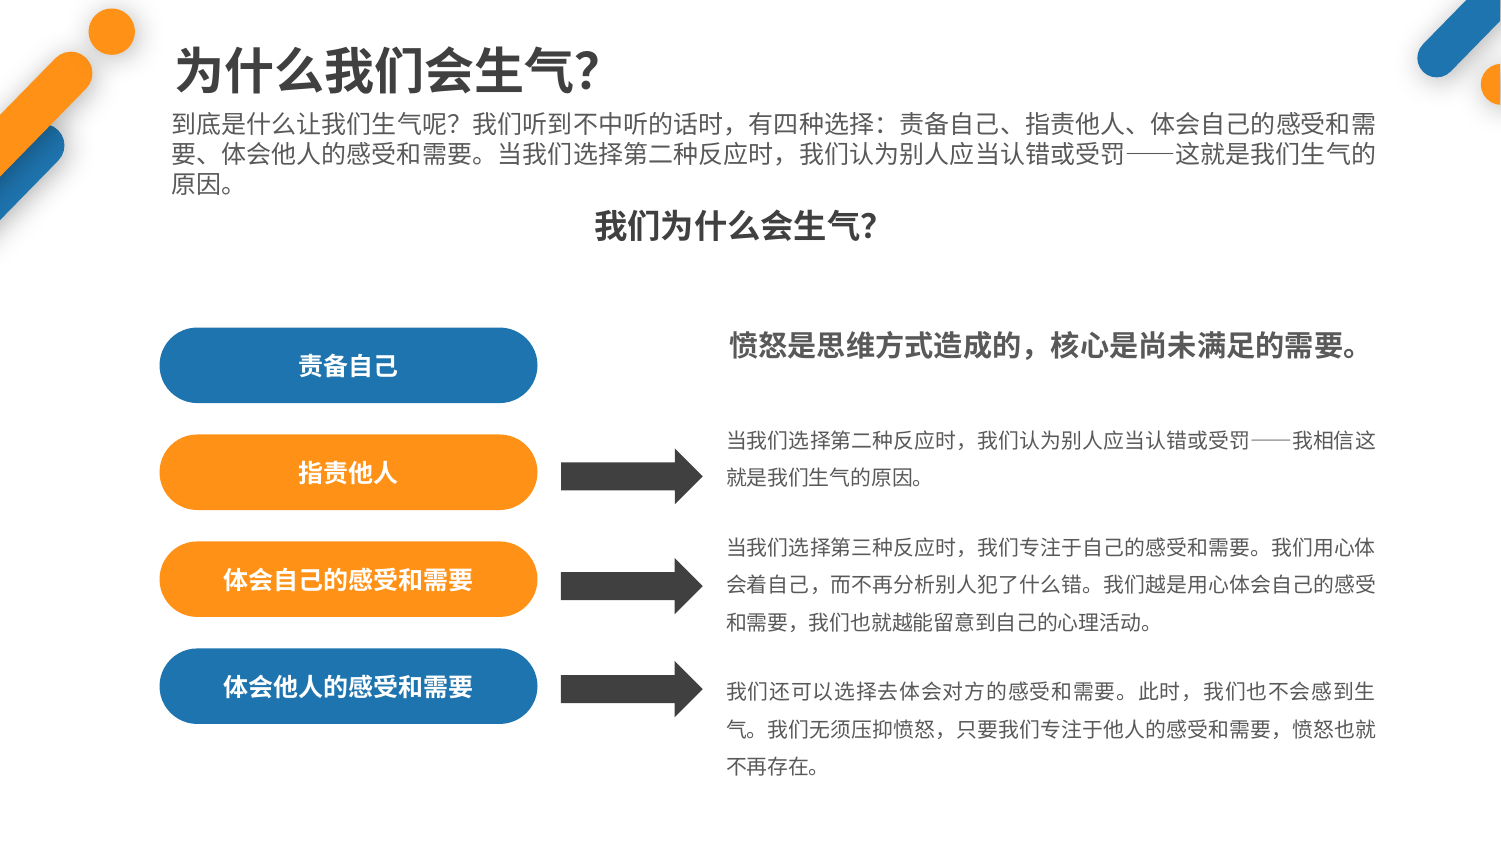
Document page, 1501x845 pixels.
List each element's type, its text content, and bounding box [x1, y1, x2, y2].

text_box 到底是什么让我们生气呢？我们听到不中听的话时，有四种选择：责备自己、指责他人、体会自己的感受和需要、体会他人的感受和需要。当我们选择第二种反应时，我们认为别人应当认错或受罚——这就是我们生气的原因。 [171, 108, 1377, 199]
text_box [159, 327, 1376, 777]
text_box 我们为什么会生气？ [360, 205, 1129, 246]
text_box 为什么我们会生气？ [159, 32, 1046, 108]
